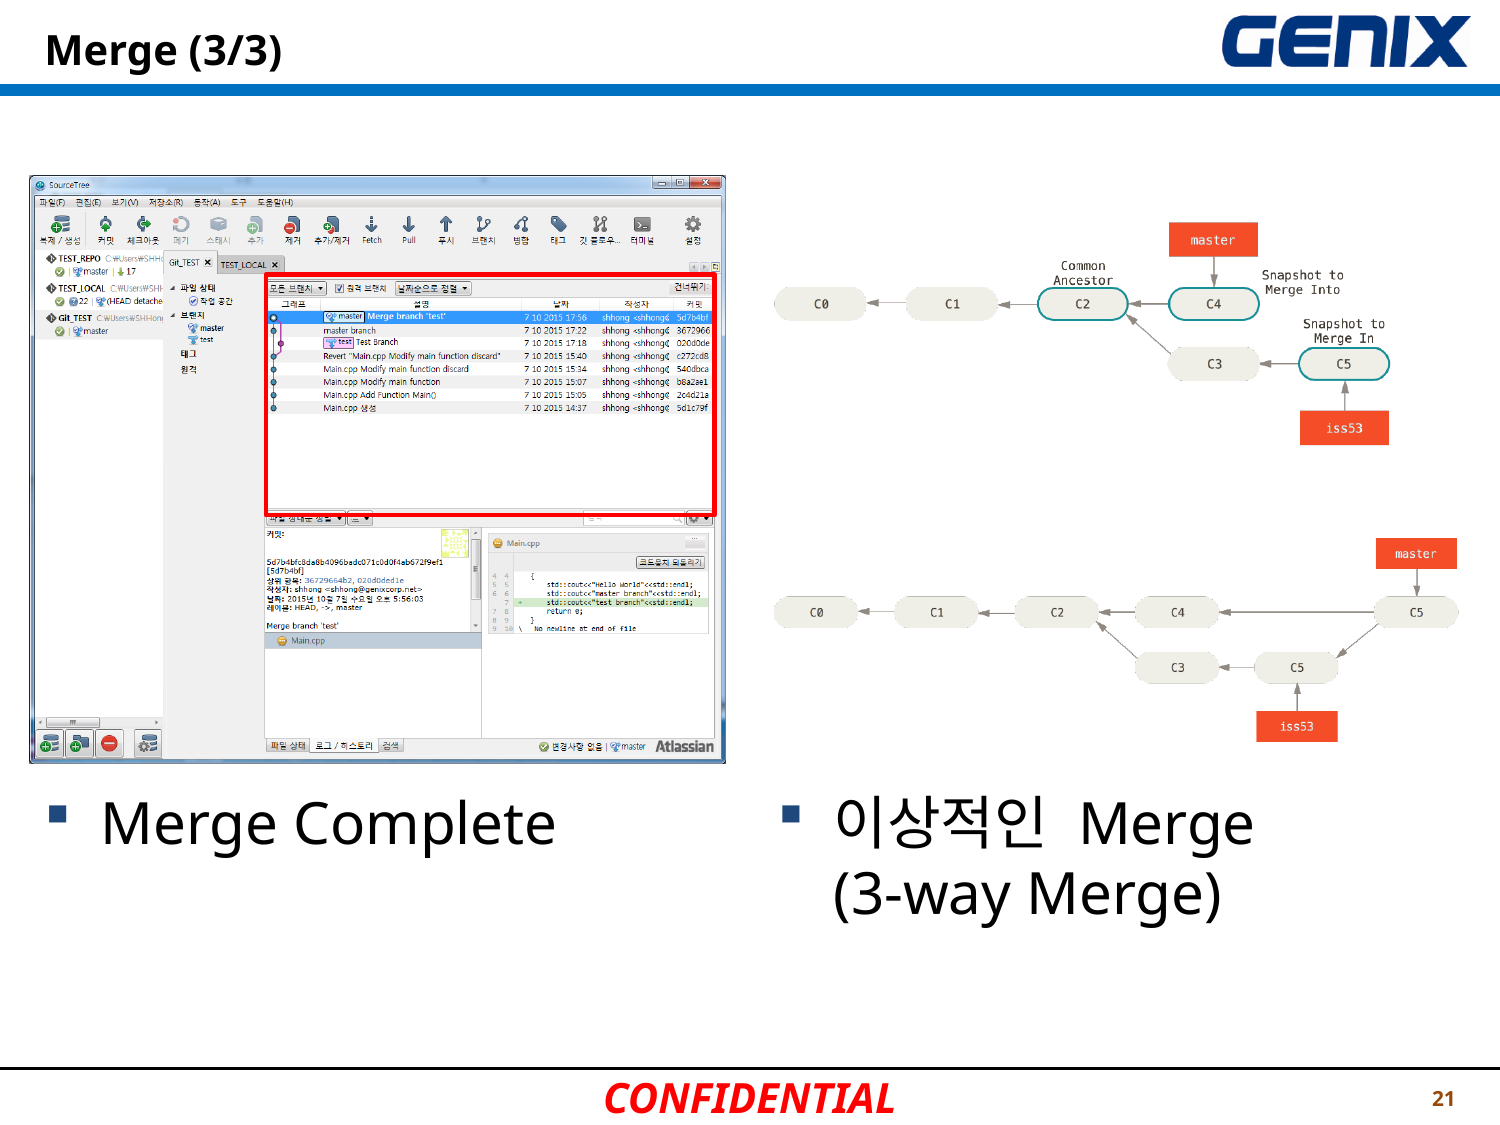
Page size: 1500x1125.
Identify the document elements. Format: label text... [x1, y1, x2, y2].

footer CONFIDENTIAL [512, 1082, 988, 1119]
picture [1222, 15, 1471, 67]
picture [762, 151, 1401, 457]
picture [29, 175, 726, 764]
picture [762, 471, 1471, 752]
list Merge Complete [29, 125, 738, 1035]
title Merge (3/3) [29, 15, 1211, 82]
list 이상적인 Merge (3-way Merge) [762, 125, 1471, 471]
list 이상적인 Merge (3-way Merge) [762, 758, 1471, 1035]
slide_number 21 [1315, 1082, 1471, 1117]
